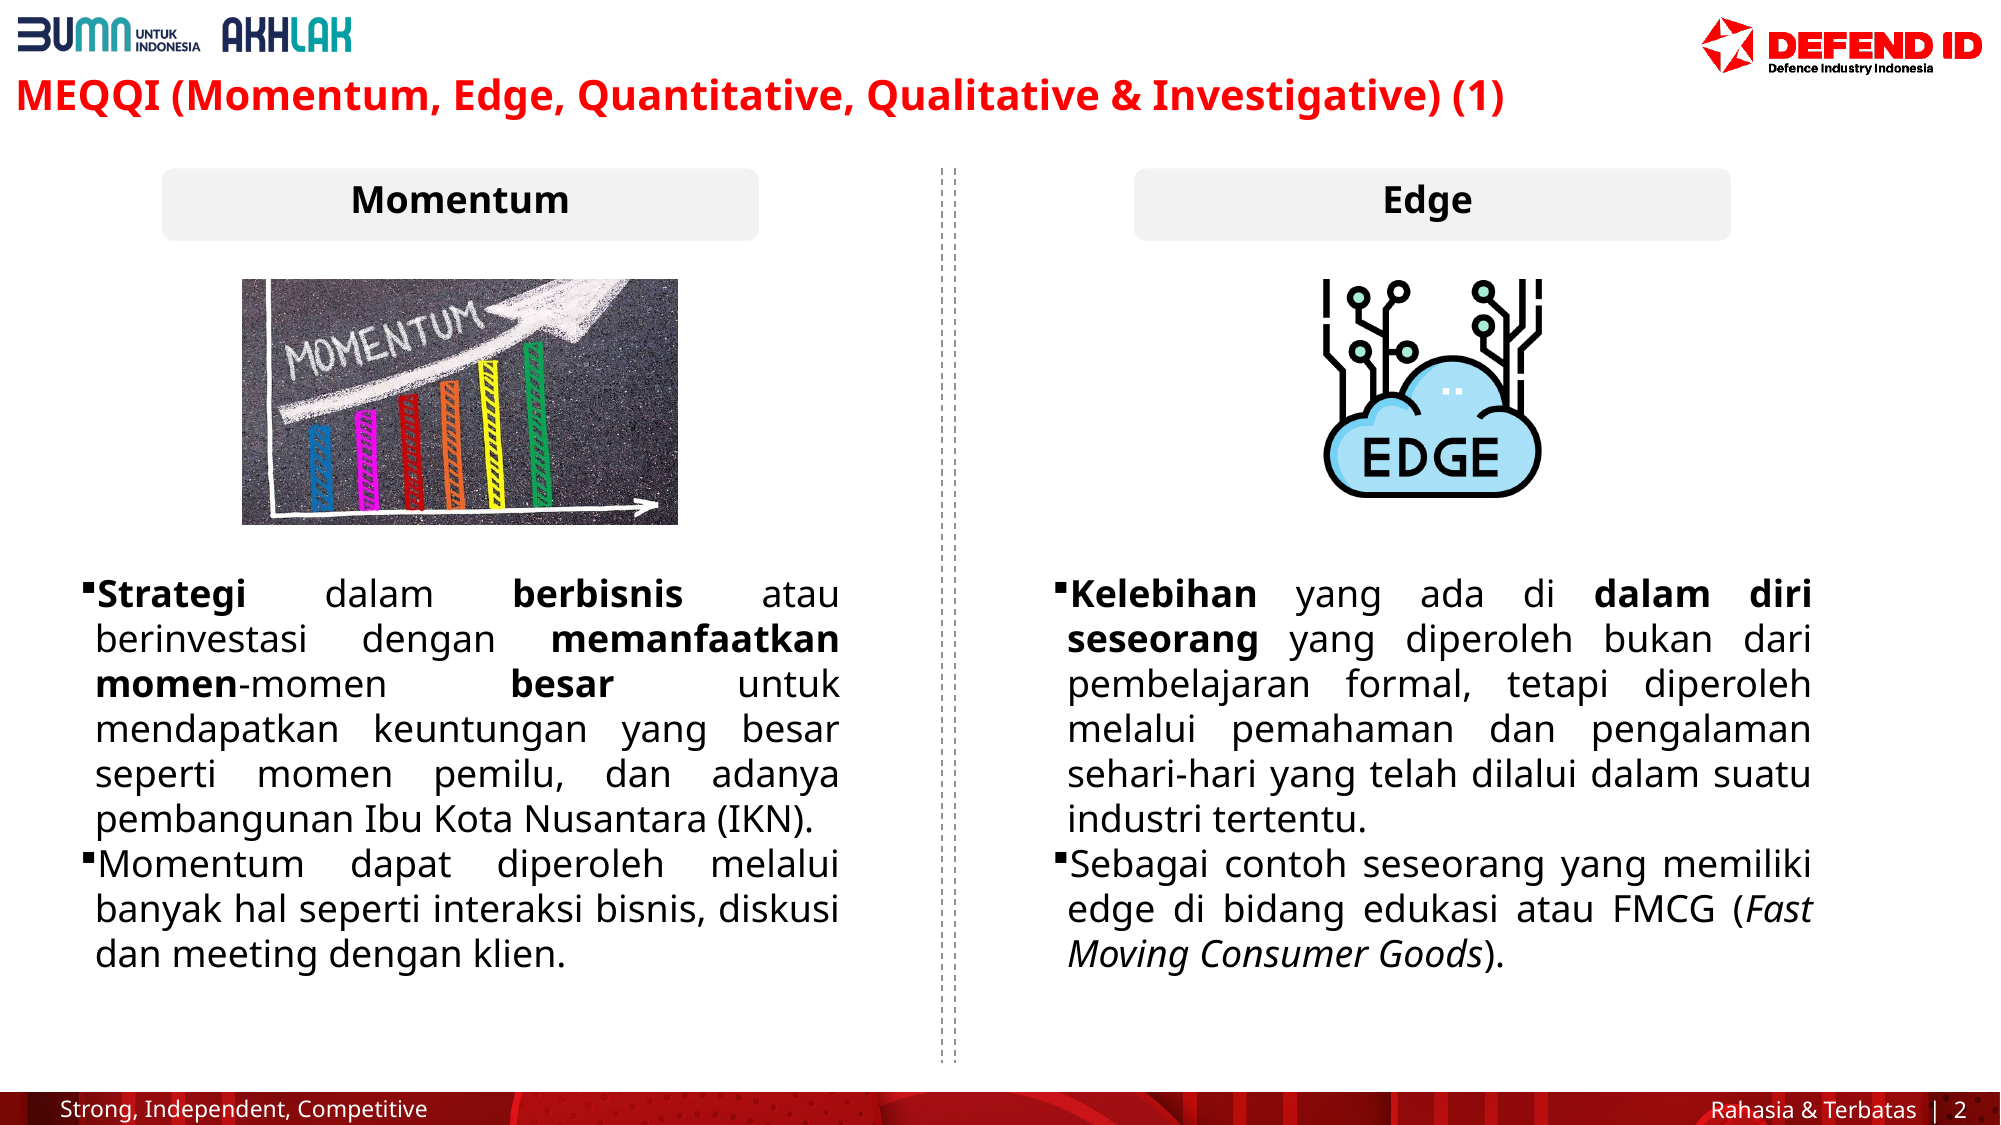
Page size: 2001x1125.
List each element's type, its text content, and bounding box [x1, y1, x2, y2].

picture [242, 279, 678, 525]
picture [18, 17, 351, 52]
text_box Momentum [160, 167, 760, 242]
picture [1323, 279, 1542, 498]
picture [0, 1092, 2000, 1125]
text_box MEQQI (Momentum, Edge, Quantitative, Qualitative & Investigative) (1) [0, 61, 1661, 152]
text_box Strategi dalam berbisnis atau berinvestasi dengan memanfaatkan momen-momen besar untuk mendapatkan keuntungan yang besar seperti momen pemilu, dan adanya pembangunan Ibu Kota Nusantara (IKN). Momentum dapat diperoleh melalui banyak hal seperti interaksi bisnis, diskusi dan meeting dengan klien. [65, 562, 856, 983]
text_box Edge [1133, 167, 1733, 242]
picture [1701, 17, 1982, 75]
text_box Kelebihan yang ada di dalam diri seseorang yang diperoleh bukan dari pembelajaran formal, tetapi diperoleh melalui pemahaman dan pengalaman sehari-hari yang telah dilalui dalam suatu industri tertentu. Sebagai contoh seseorang yang memiliki edge di bidang edukasi atau FMCG (Fast Moving Consumer Goods). [1037, 562, 1828, 983]
